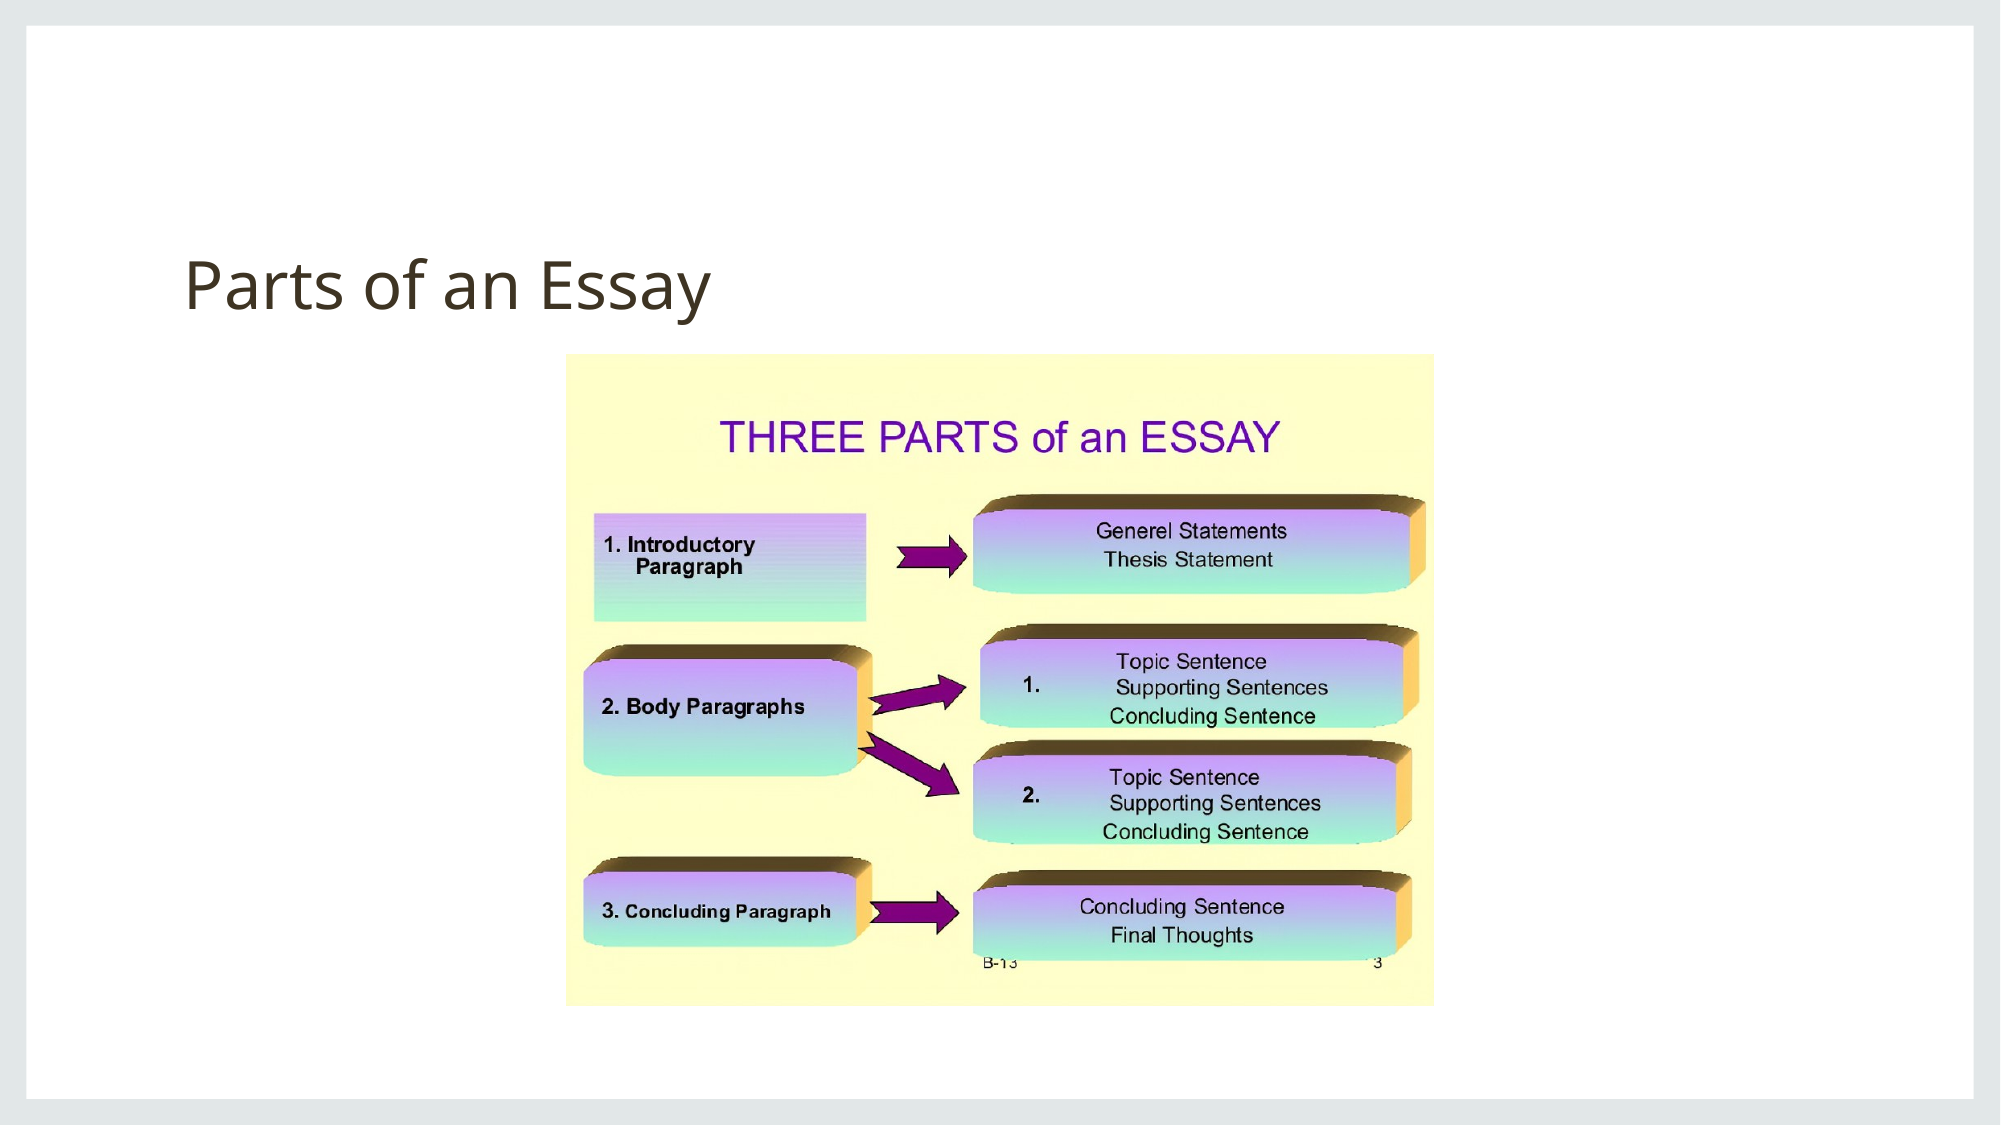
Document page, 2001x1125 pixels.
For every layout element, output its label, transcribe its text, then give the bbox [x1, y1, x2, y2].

title Parts of an Essay [168, 118, 1832, 331]
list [566, 354, 1434, 1006]
